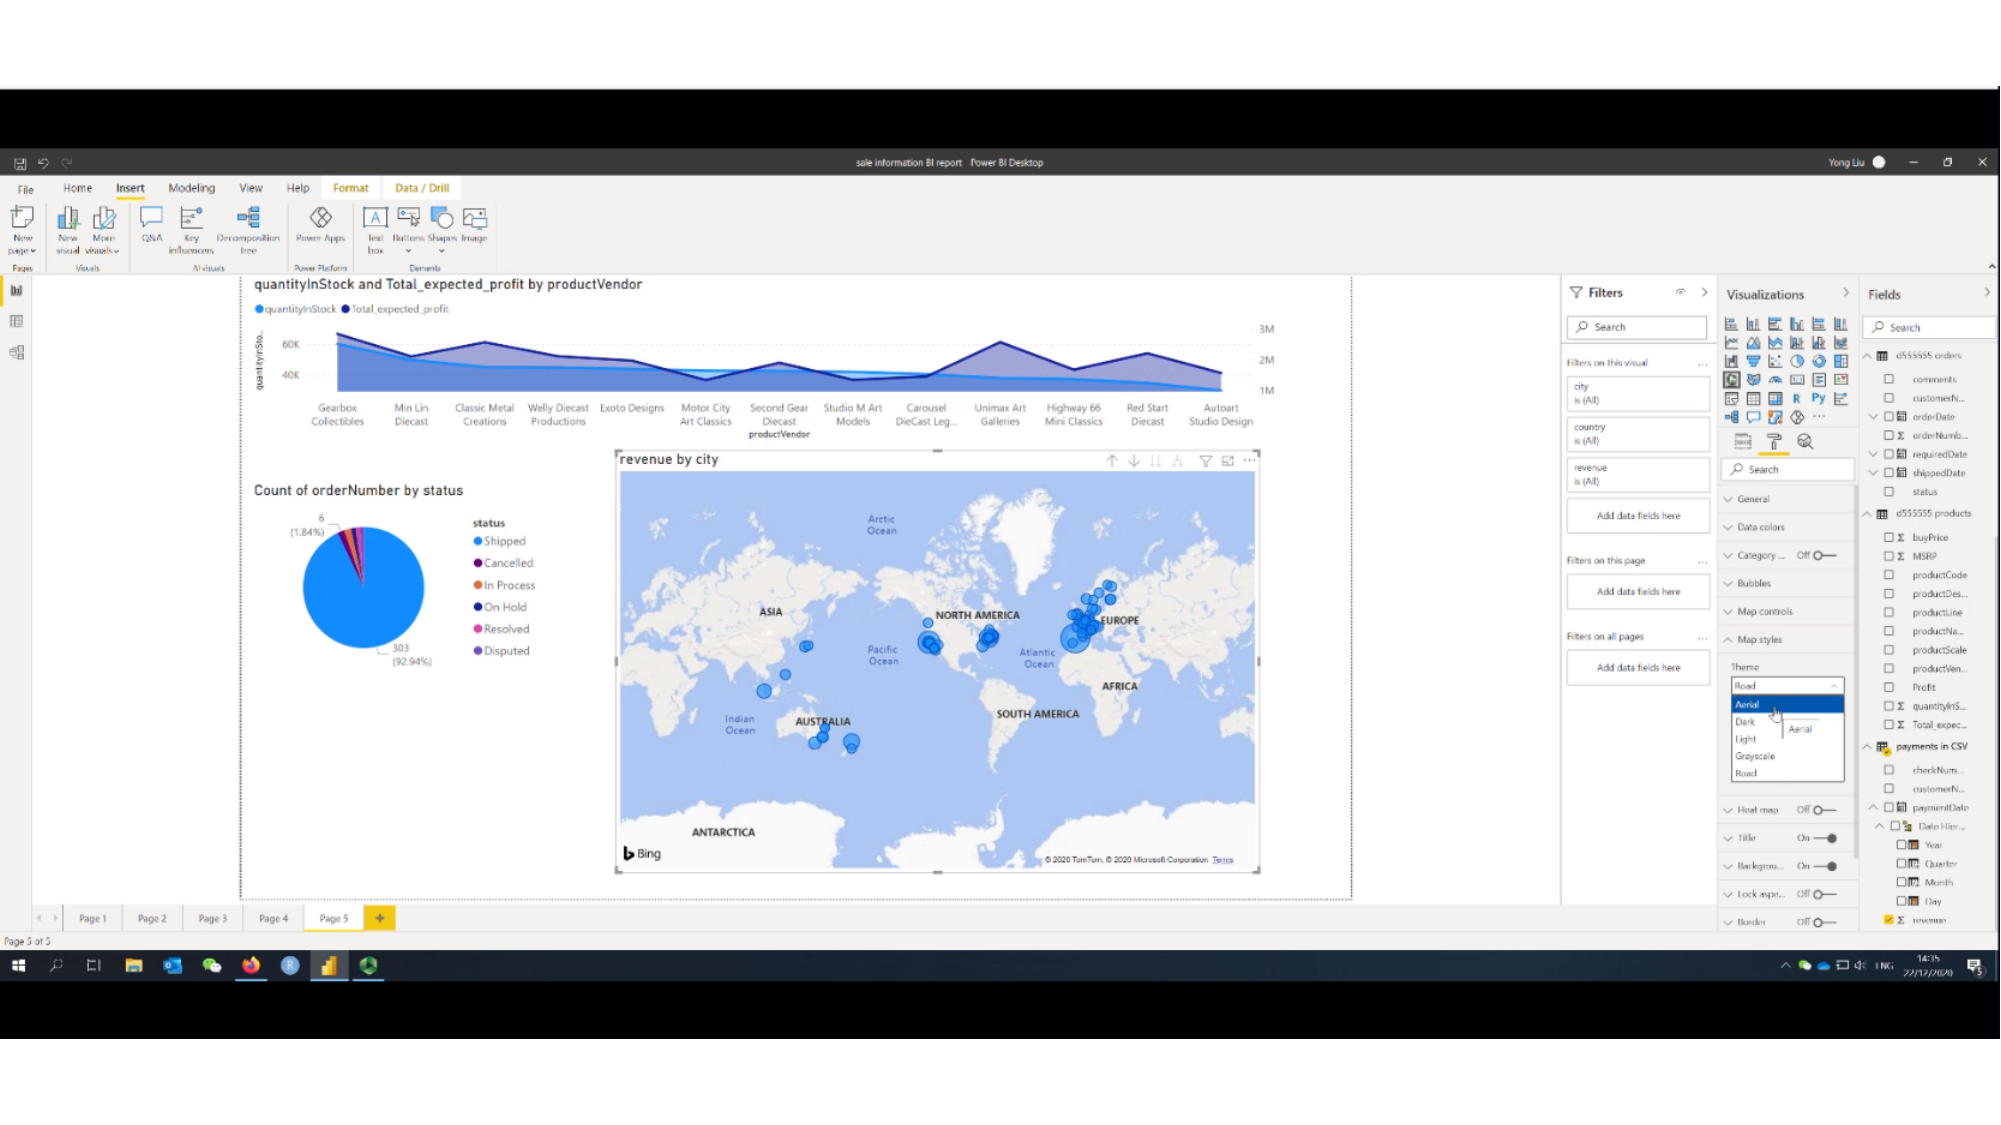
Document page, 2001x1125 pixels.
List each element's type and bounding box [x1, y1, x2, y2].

picture [0, 85, 2000, 1040]
